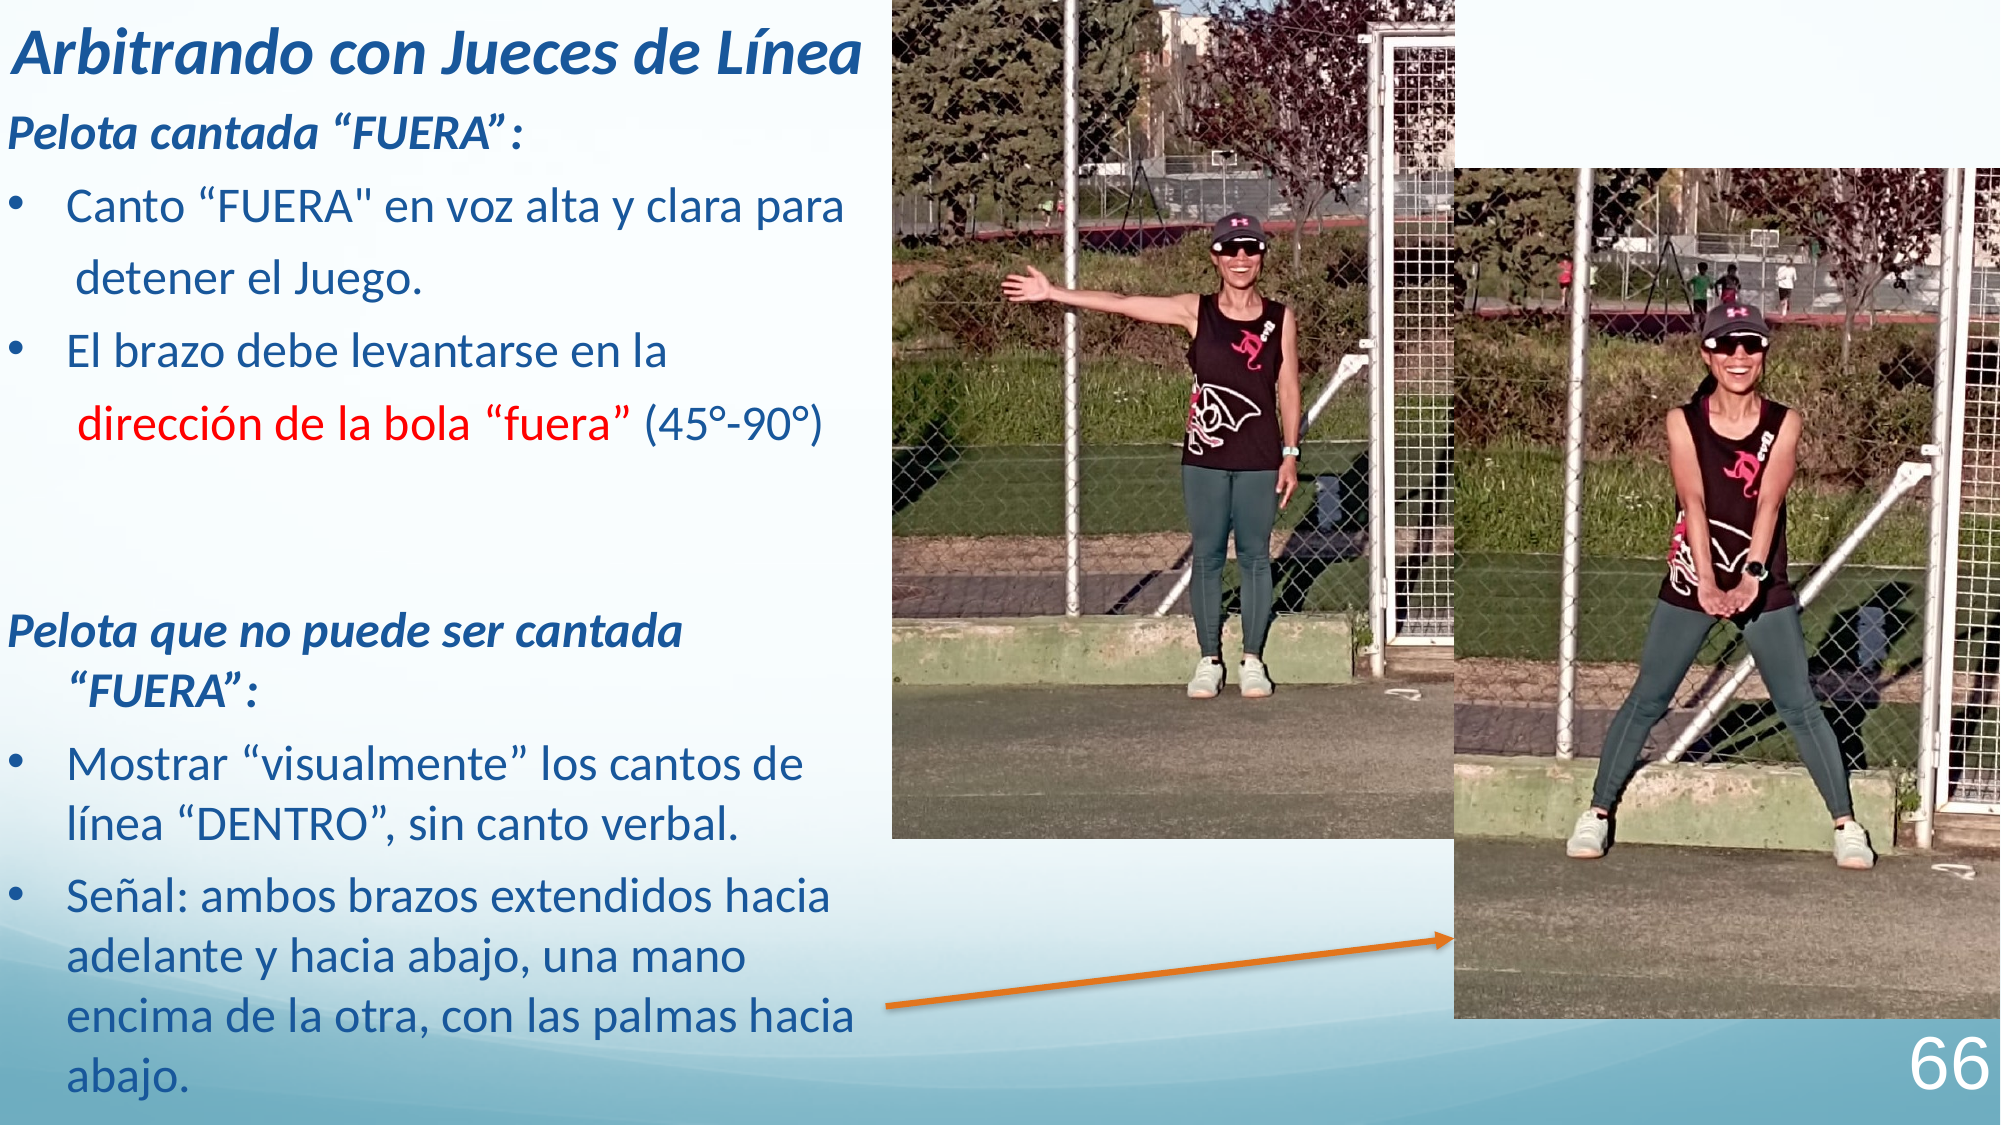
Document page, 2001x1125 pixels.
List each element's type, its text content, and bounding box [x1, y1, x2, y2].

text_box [885, 938, 1448, 1007]
text_box Pelota que no puede ser cantada “FUERA”: Mostrar “visualmente” los cantos de línea “DENTRO”, sin canto verbal. Señal: ambos brazos extendidos hacia adelante y hacia abajo, una mano encima de la otra, con las palmas hacia abajo. [0, 590, 893, 1111]
text_box Arbitrando con Jueces de Línea Pelota cantada “FUERA”: Canto “FUERA" en voz alta y clara para detener el Juego. El brazo debe levantarse en la dirección de la bola “fuera” (45°-90°) [0, 0, 890, 458]
slide_number ‹#› [1843, 1026, 2000, 1125]
picture [0, 0, 2001, 1125]
